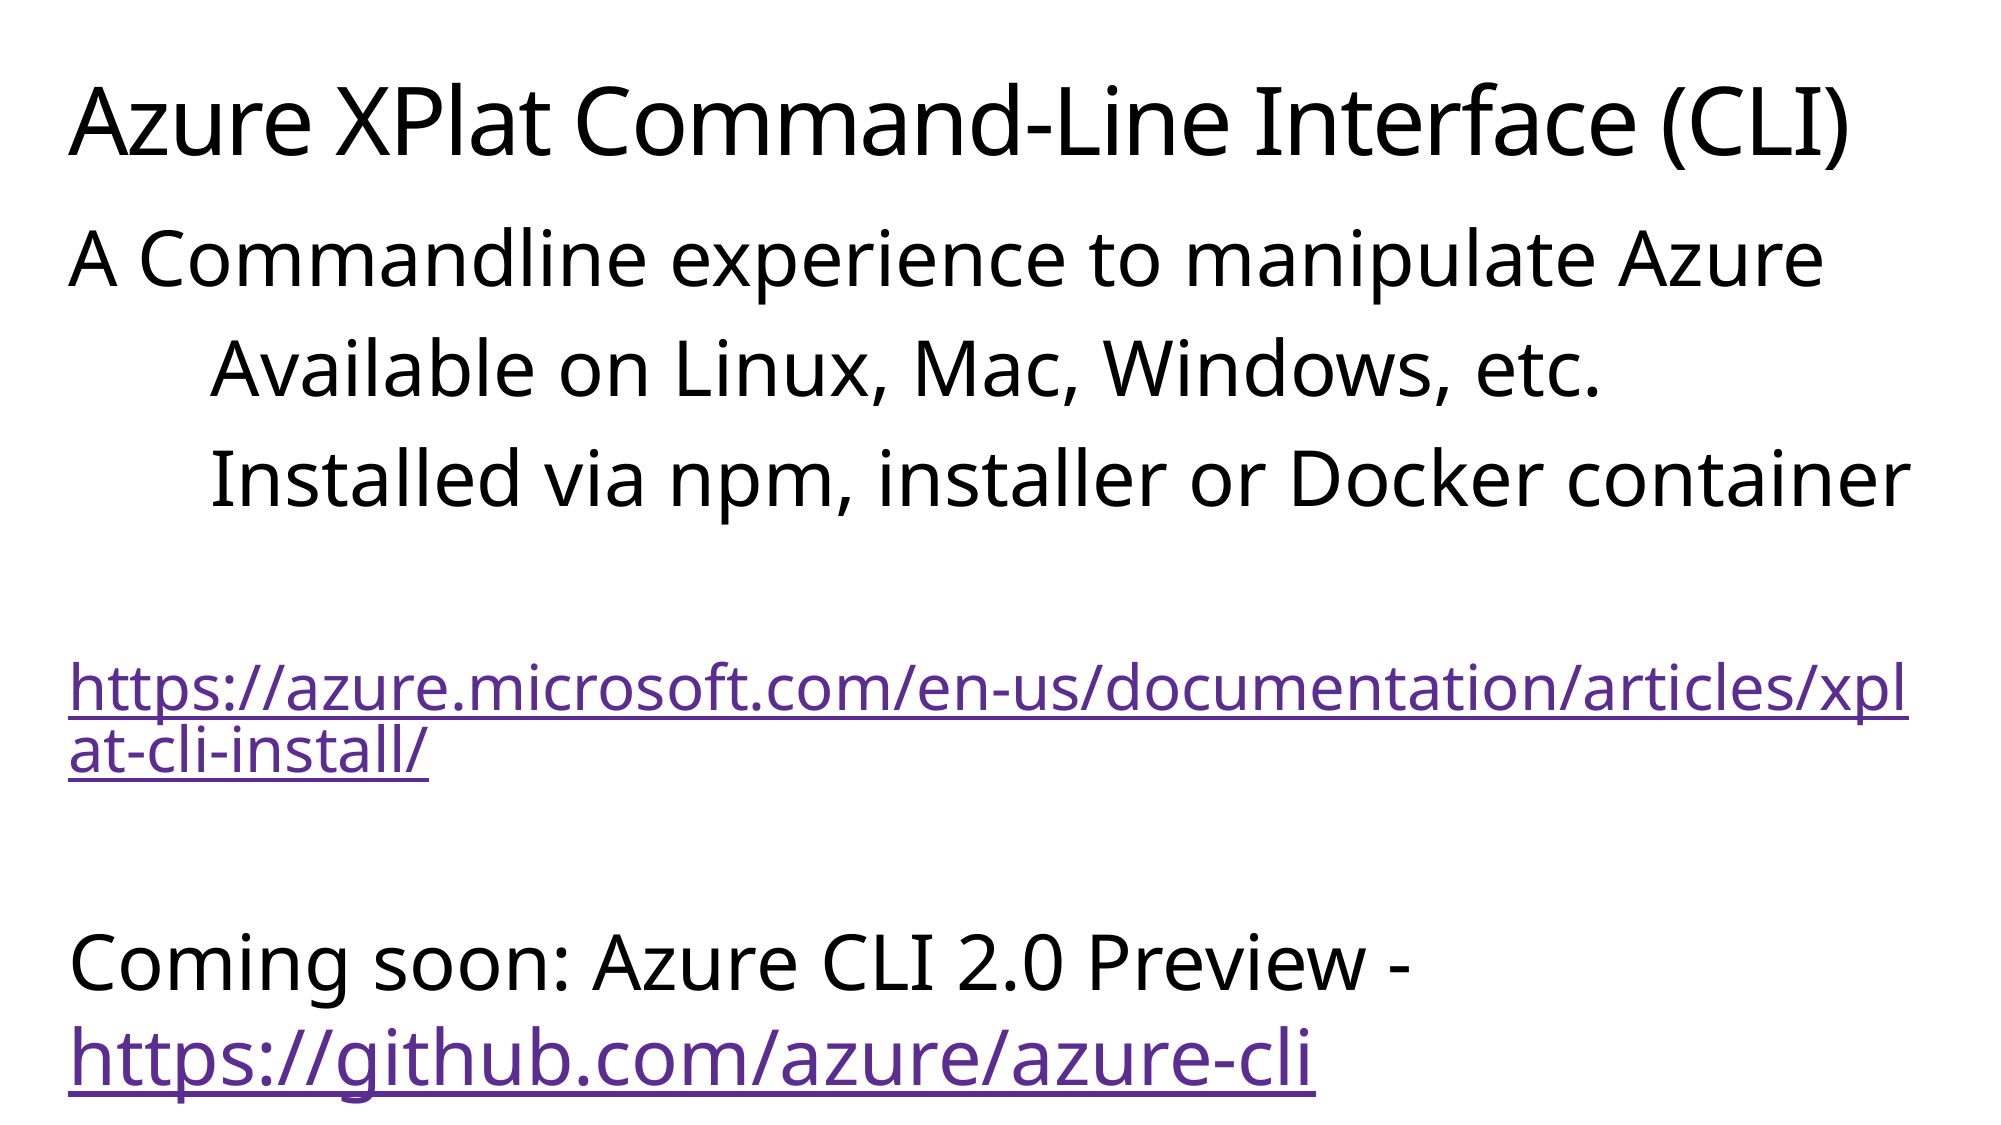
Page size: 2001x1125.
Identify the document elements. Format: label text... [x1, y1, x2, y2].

title Azure XPlat Command-Line Interface (CLI) [44, 47, 1957, 196]
list A Commandline experience to manipulate Azure Available on Linux, Mac, Windows, etc. Installed via npm, installer or Docker container https://azure.microsoft.com/en-us/documentation/articles/xplat-cli-install/ Coming soon: Azure CLI 2.0 Preview - https://github.com/azure/azure-cli [44, 195, 1956, 1099]
